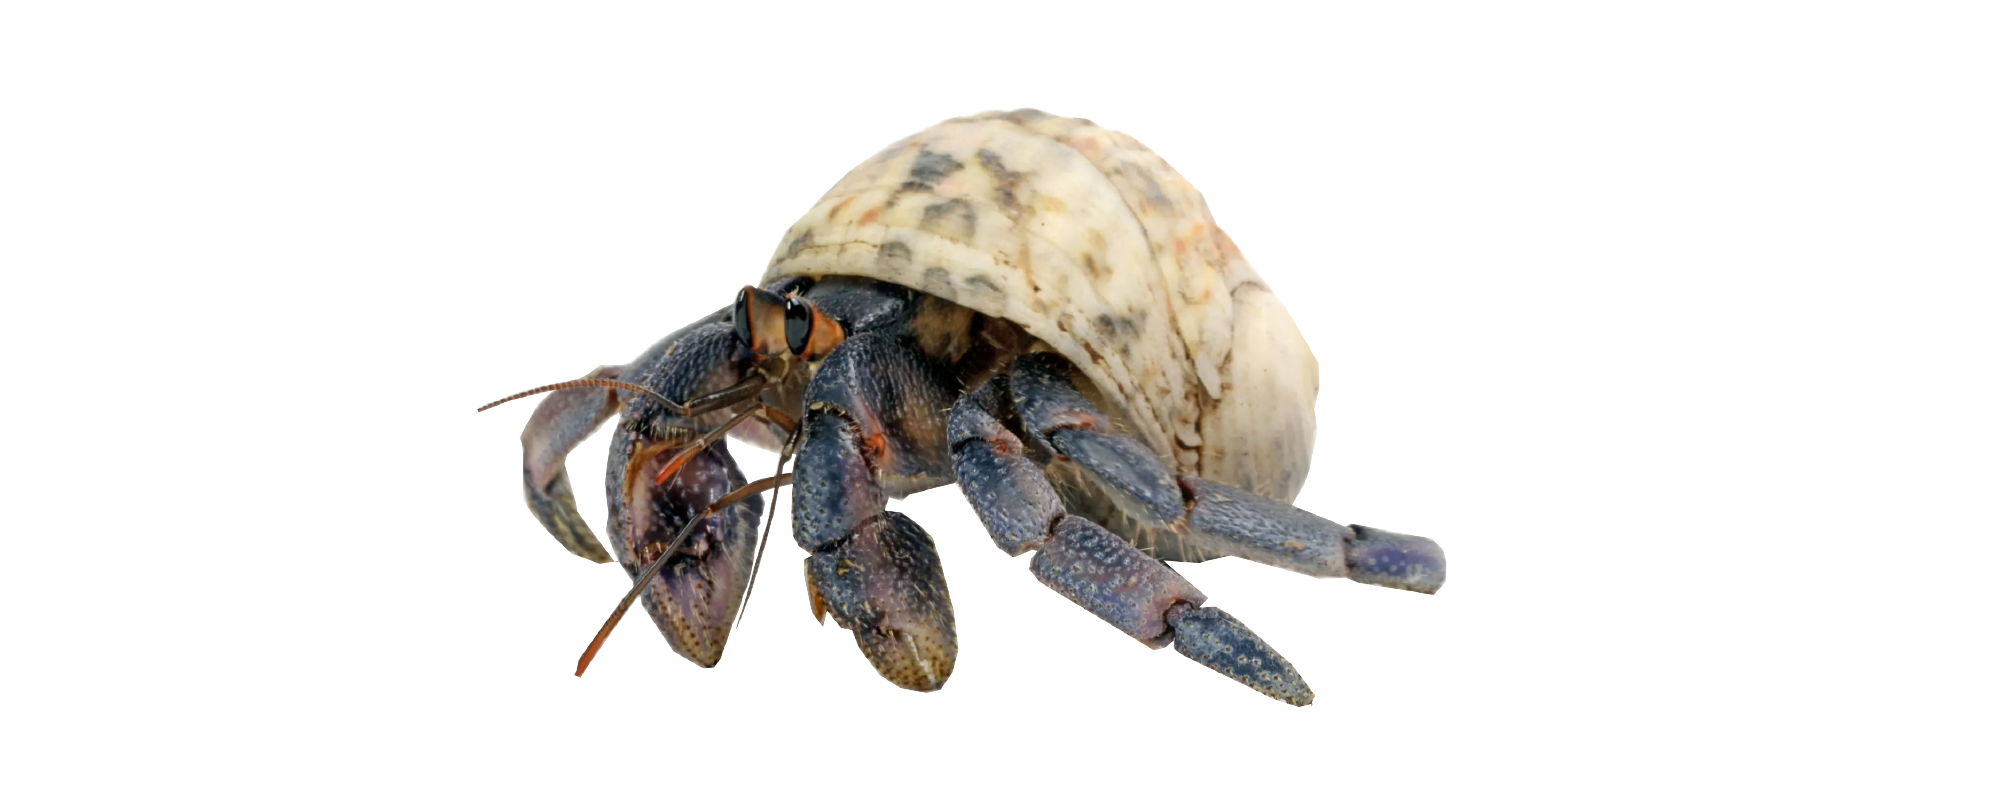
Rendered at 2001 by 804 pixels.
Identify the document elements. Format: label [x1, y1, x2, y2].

picture [466, 0, 1534, 804]
